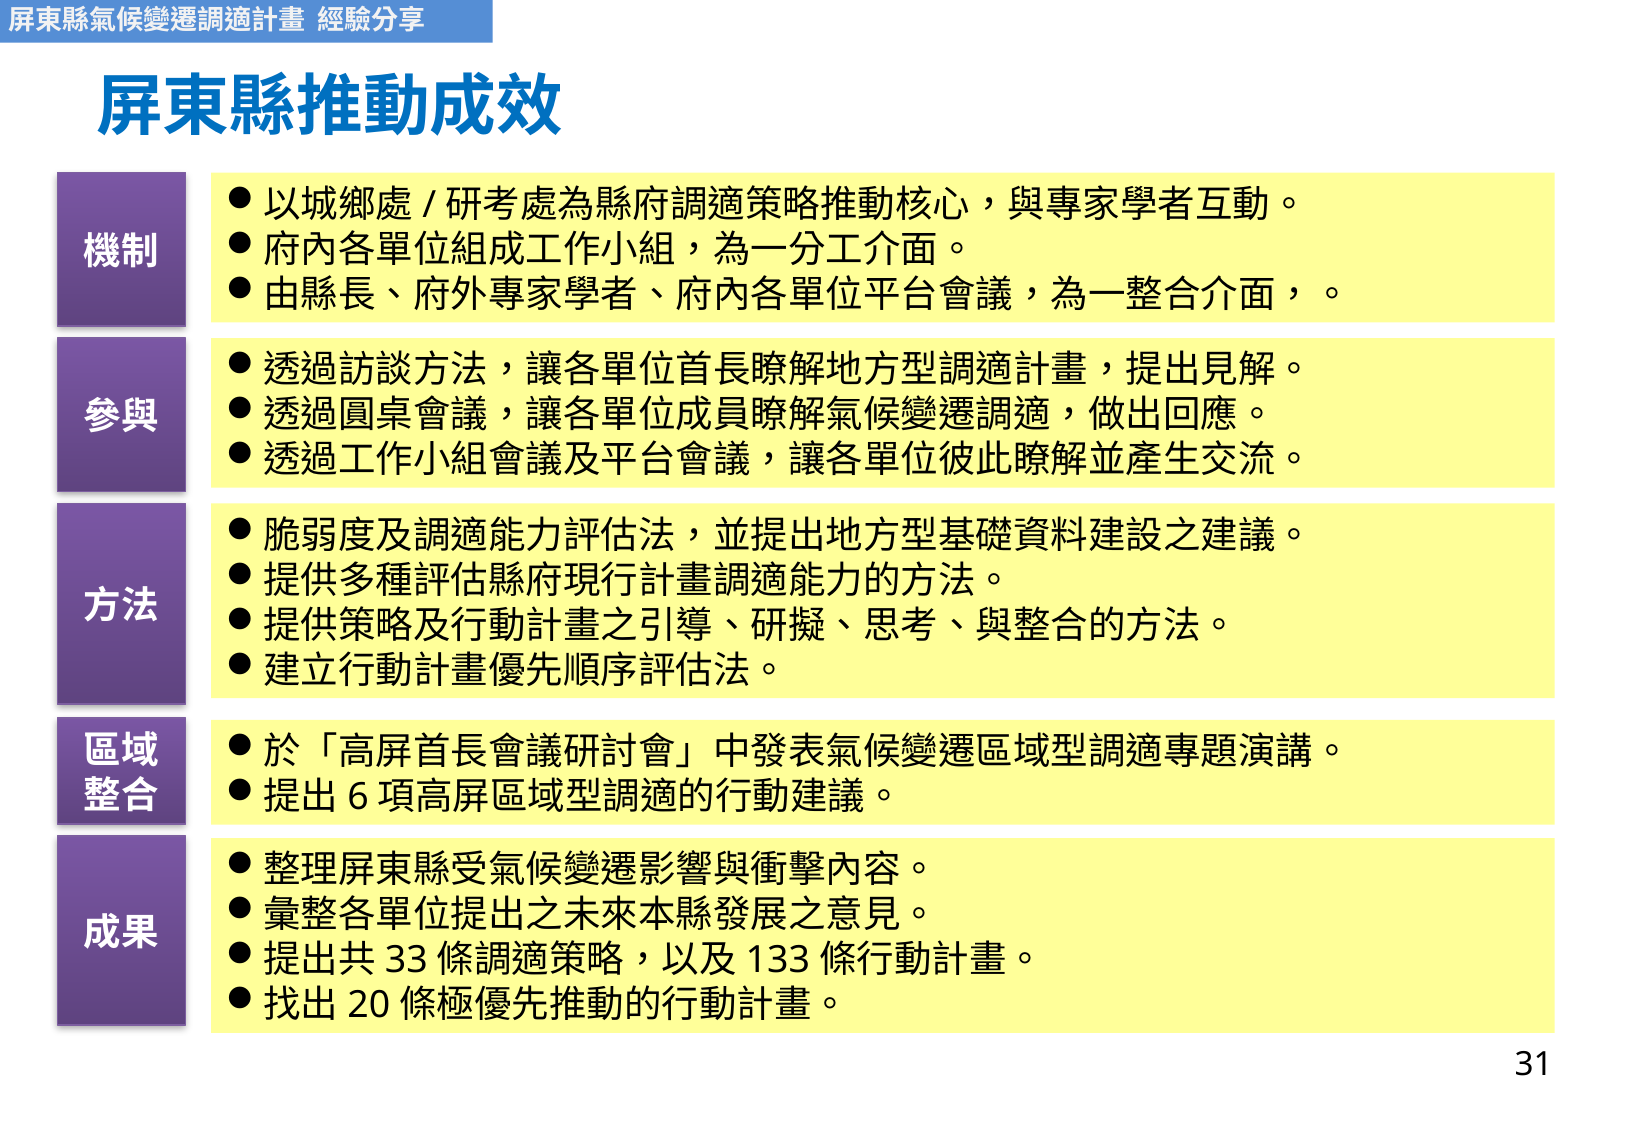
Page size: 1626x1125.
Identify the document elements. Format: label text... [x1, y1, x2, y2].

text_box 成果 [57, 835, 186, 1026]
text_box 以城鄉處/研考處為縣府調適策略推動核心，與專家學者互動。 府內各單位組成工作小組，為一分工介面。 由縣長、府外專家學者、府內各單位平台會議，為一整合介面，。 [211, 172, 1555, 323]
text_box 透過訪談方法，讓各單位首長瞭解地方型調適計畫，提出見解。 透過圓桌會議，讓各單位成員瞭解氣候變遷調適，做出回應。 透過工作小組會議及平台會議，讓各單位彼此瞭解並產生交流。 [211, 338, 1555, 488]
slide_number 31 [1188, 1035, 1568, 1095]
text_box 方法 [57, 503, 186, 705]
text_box 整理屏東縣受氣候變遷影響與衝擊內容。 彙整各單位提出之未來本縣發展之意見。 提出共33條調適策略，以及133條行動計畫。 找出20條極優先推動的行動計畫。 [211, 838, 1555, 1033]
text_box 於「高屏首長會議研討會」中發表氣候變遷區域型調適專題演講。 提出6項高屏區域型調適的行動建議。 [211, 719, 1555, 825]
title 屏東縣推動成效 [81, 45, 1544, 161]
text_box 機制 [57, 172, 186, 327]
text_box 脆弱度及調適能力評估法，並提出地方型基礎資料建設之建議。 提供多種評估縣府現行計畫調適能力的方法。 提供策略及行動計畫之引導、研擬、思考、與整合的方法。 建立行動計畫優先順序評估法。 [211, 503, 1555, 699]
text_box 參與 [57, 337, 186, 492]
text_box 區域整合 [57, 717, 186, 825]
